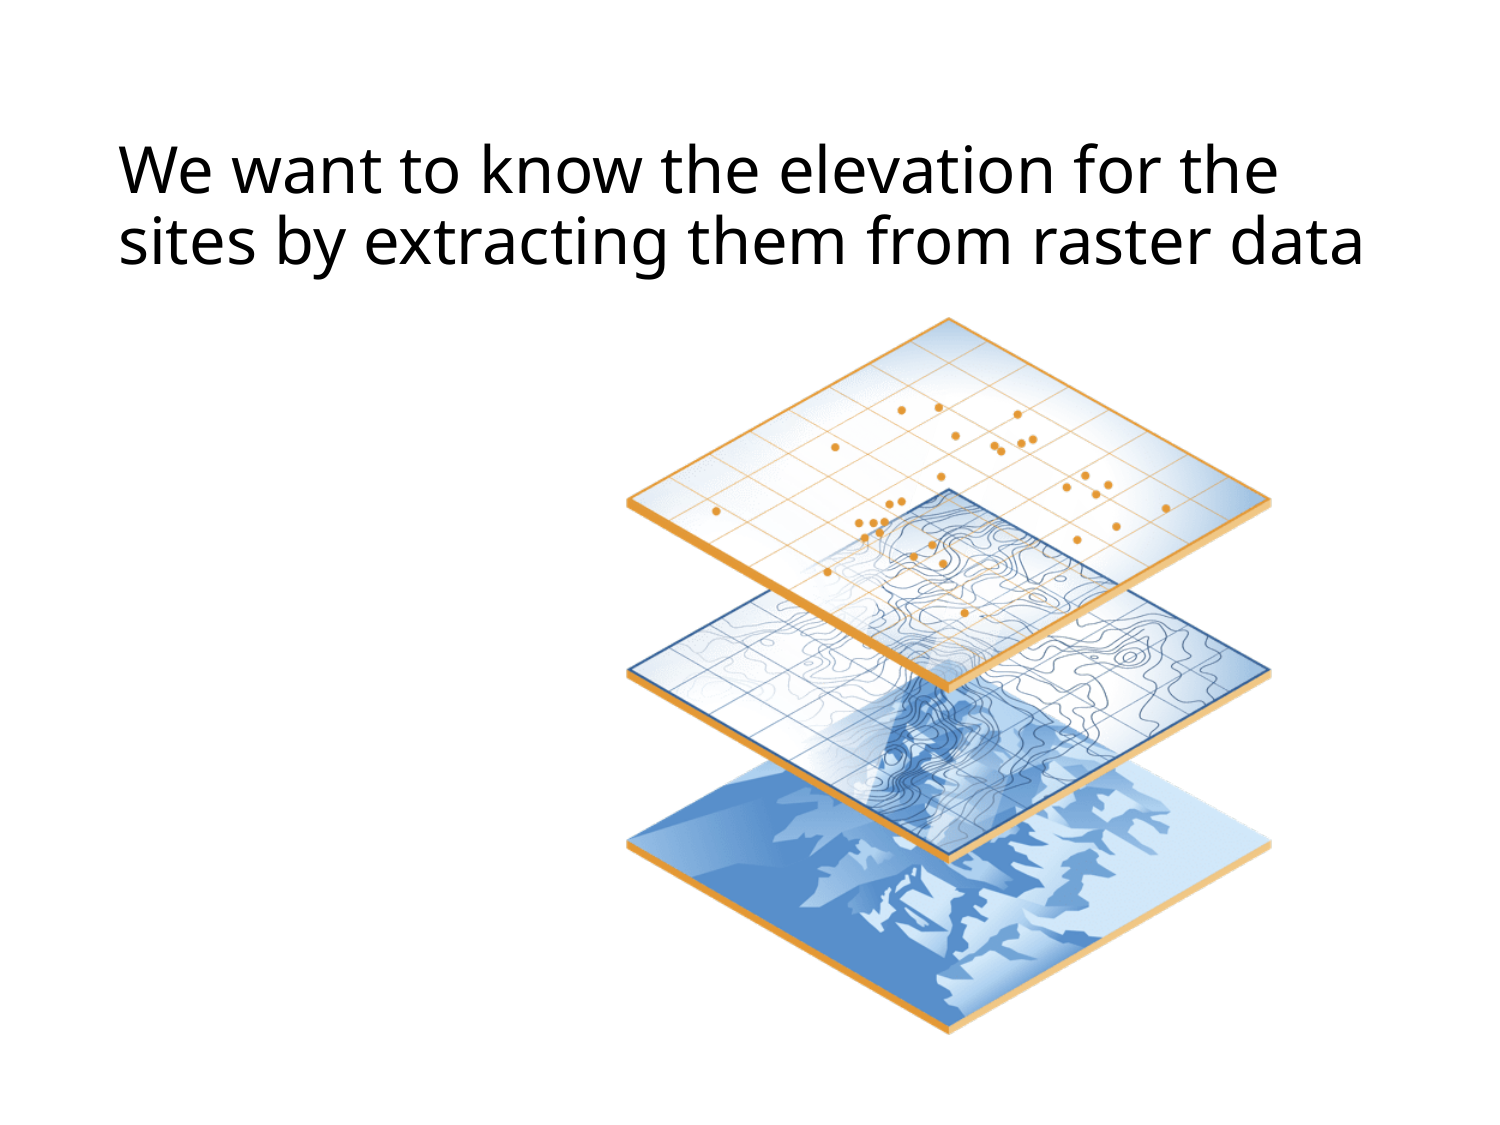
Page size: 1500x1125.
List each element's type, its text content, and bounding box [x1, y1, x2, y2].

picture [625, 316, 1273, 1036]
title We want to know the elevation for the sites by extracting them from raster data [103, 99, 1397, 317]
